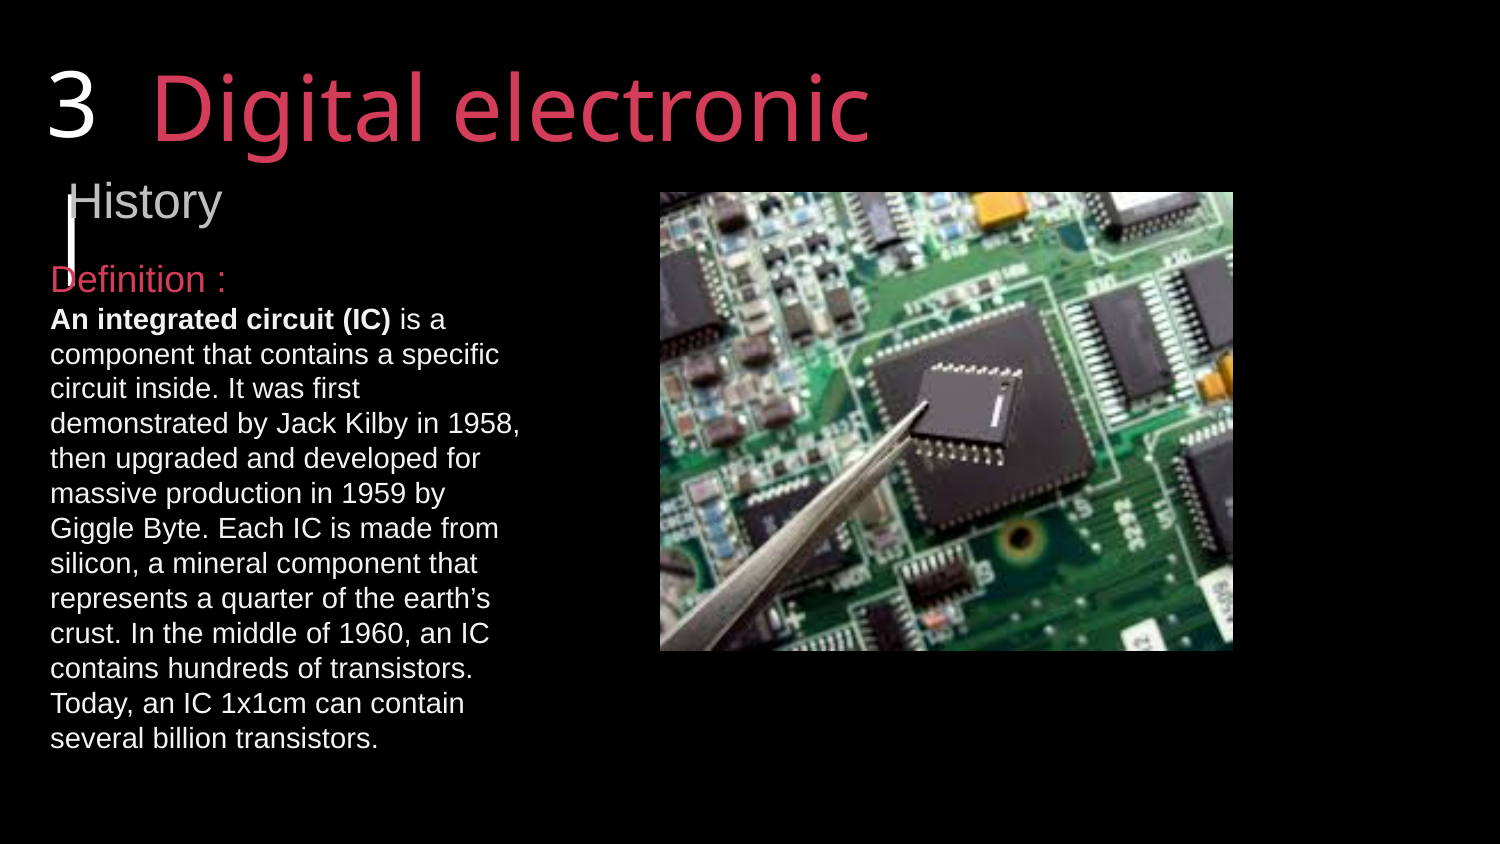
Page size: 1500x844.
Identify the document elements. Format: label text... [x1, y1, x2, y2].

text_box Definition : An integrated circuit (IC) is a component that contains a specific circuit inside. It was first demonstrated by Jack Kilby in 1958, then upgraded and developed for massive production in 1959 by Giggle Byte. Each IC is made from silicon, a mineral component that represents a quarter of the earth’s crust. In the middle of 1960, an IC contains hundreds of transistors. Today, an IC 1x1cm can contain several billion transistors. [35, 247, 554, 798]
text_box History [52, 150, 554, 248]
list Digital electronic [115, 18, 996, 166]
list 3| [12, 14, 144, 147]
picture [660, 192, 1233, 651]
